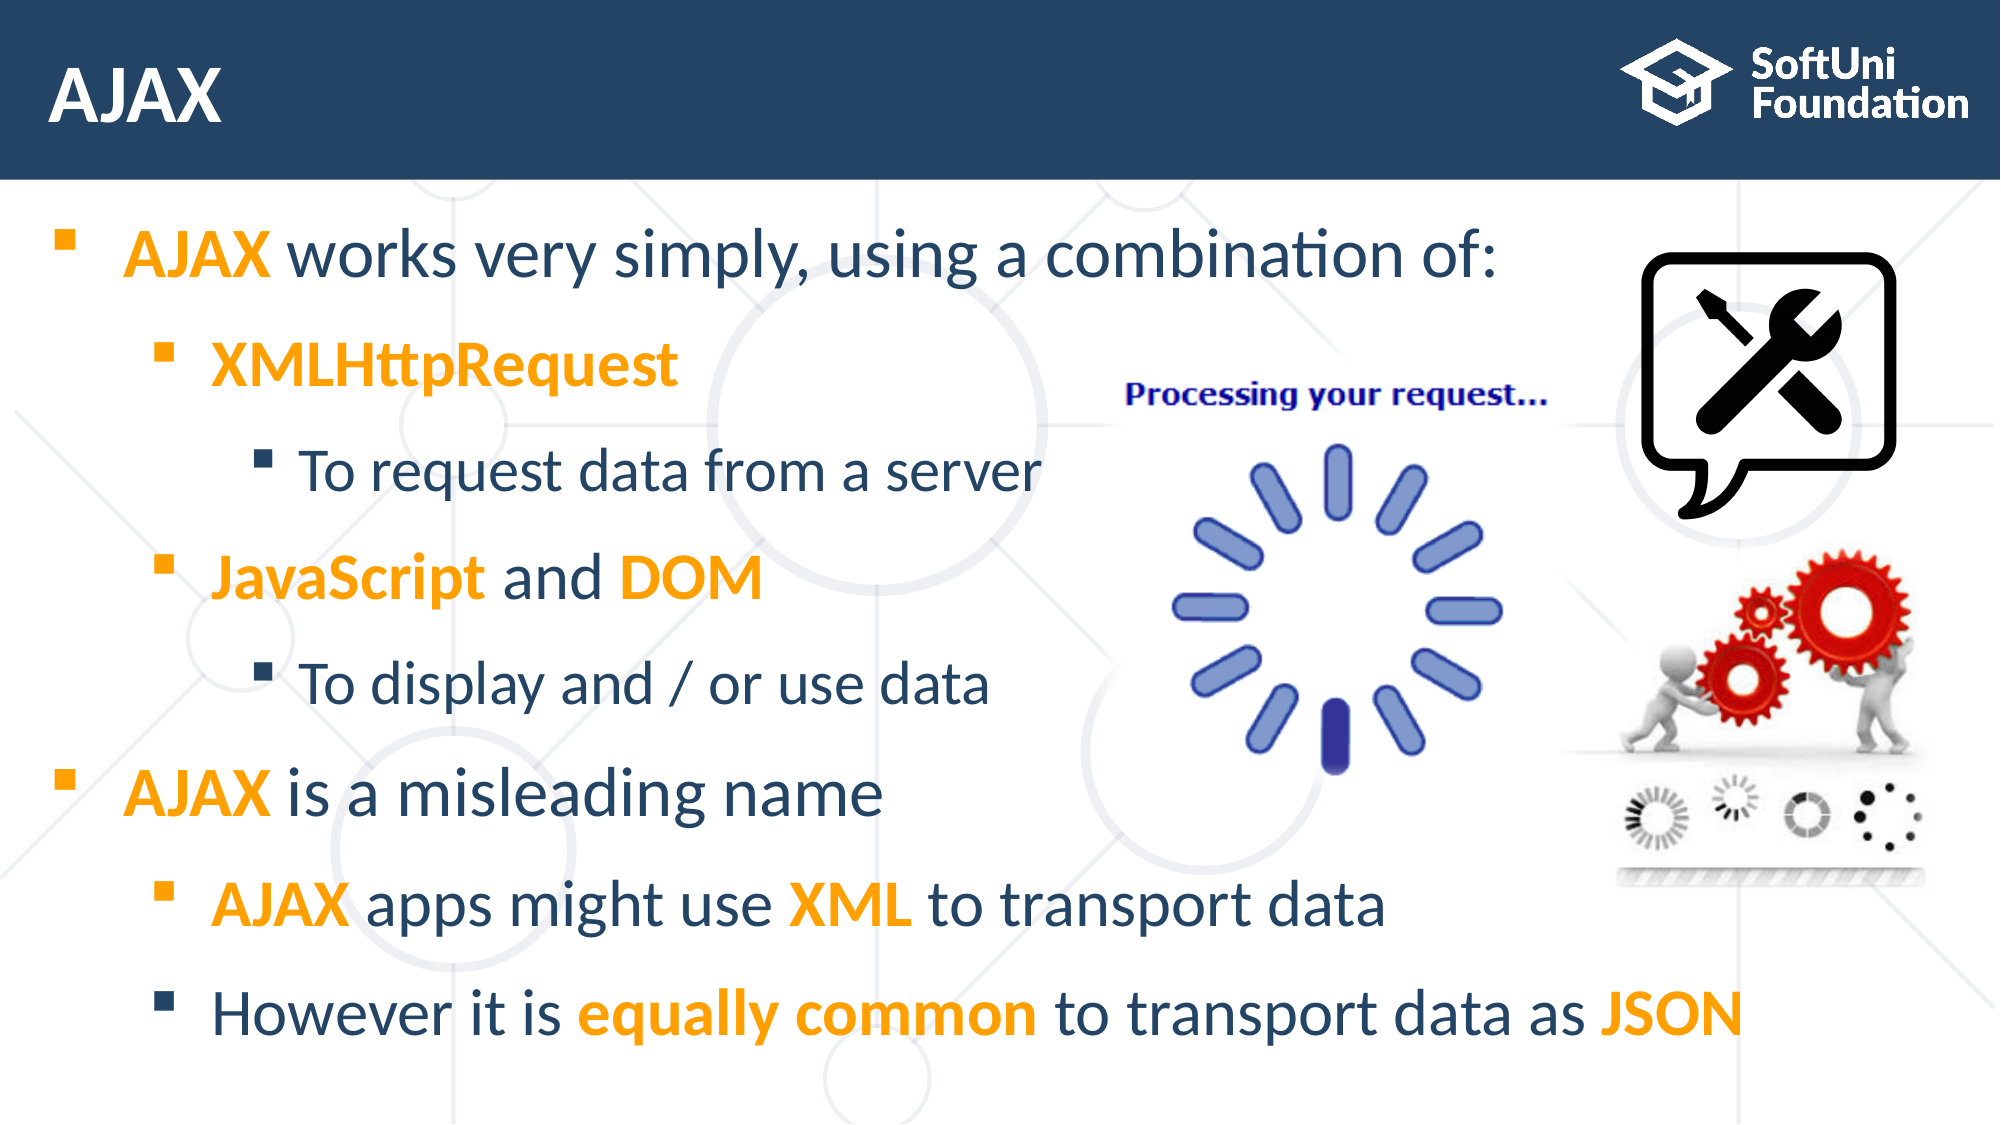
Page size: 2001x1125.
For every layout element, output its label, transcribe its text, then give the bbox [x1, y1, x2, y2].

picture [1090, 329, 1591, 796]
list AJAX works very simply, using a combination of: XMLHttpRequest To request data from a server JavaScript and DOM To display and / or use data AJAX is a misleading name AJAX apps might use XML to transport data However it is equally common to transport data as JSON [31, 196, 1970, 1101]
title AJAX [31, 16, 1591, 162]
picture [1619, 38, 1968, 126]
picture [1603, 234, 1937, 900]
